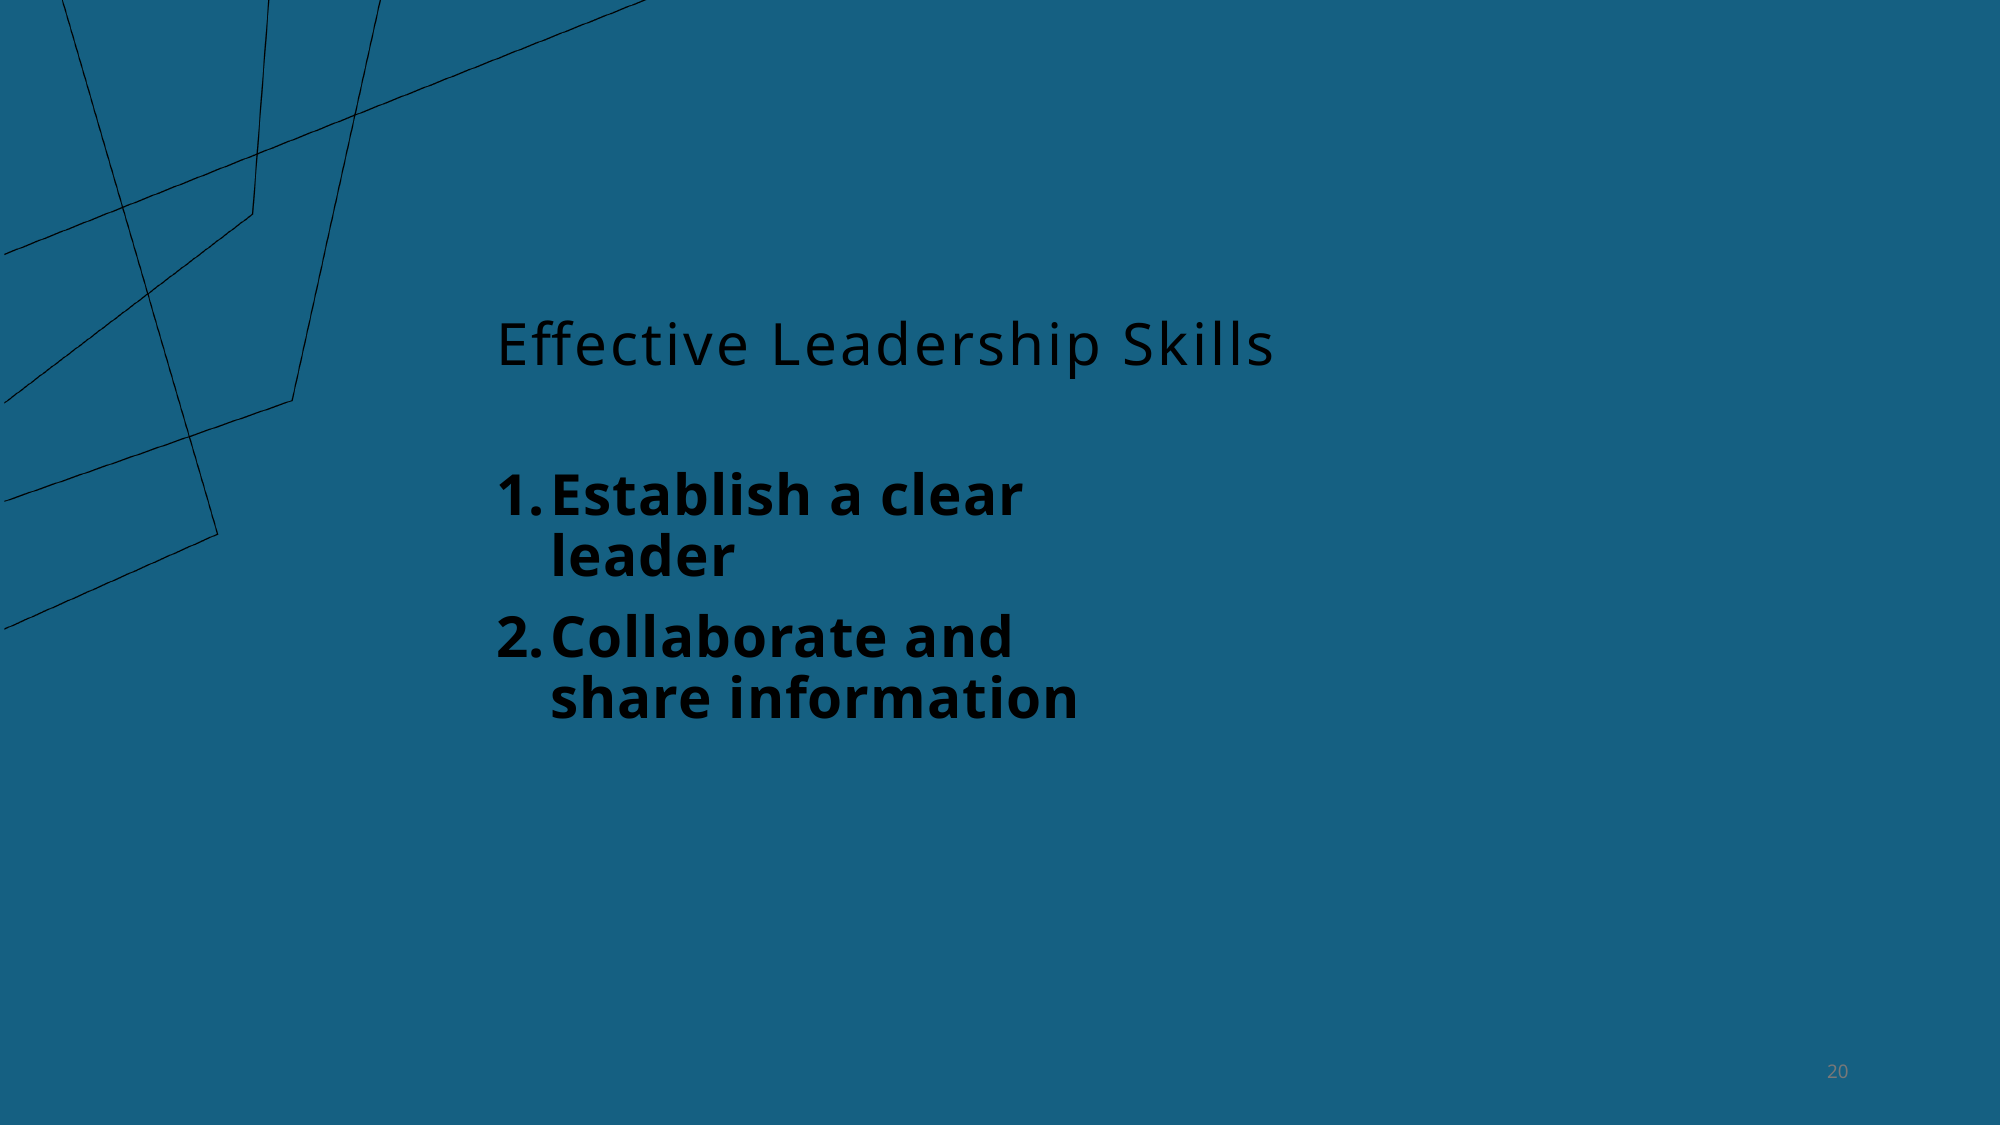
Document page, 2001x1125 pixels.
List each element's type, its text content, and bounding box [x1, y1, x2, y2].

slide_number 20 [1701, 1042, 1864, 1103]
list Establish a clear leader Collaborate and share information [481, 458, 1125, 740]
picture [4, 0, 676, 642]
title Effective Leadership Skills [481, 93, 1863, 386]
